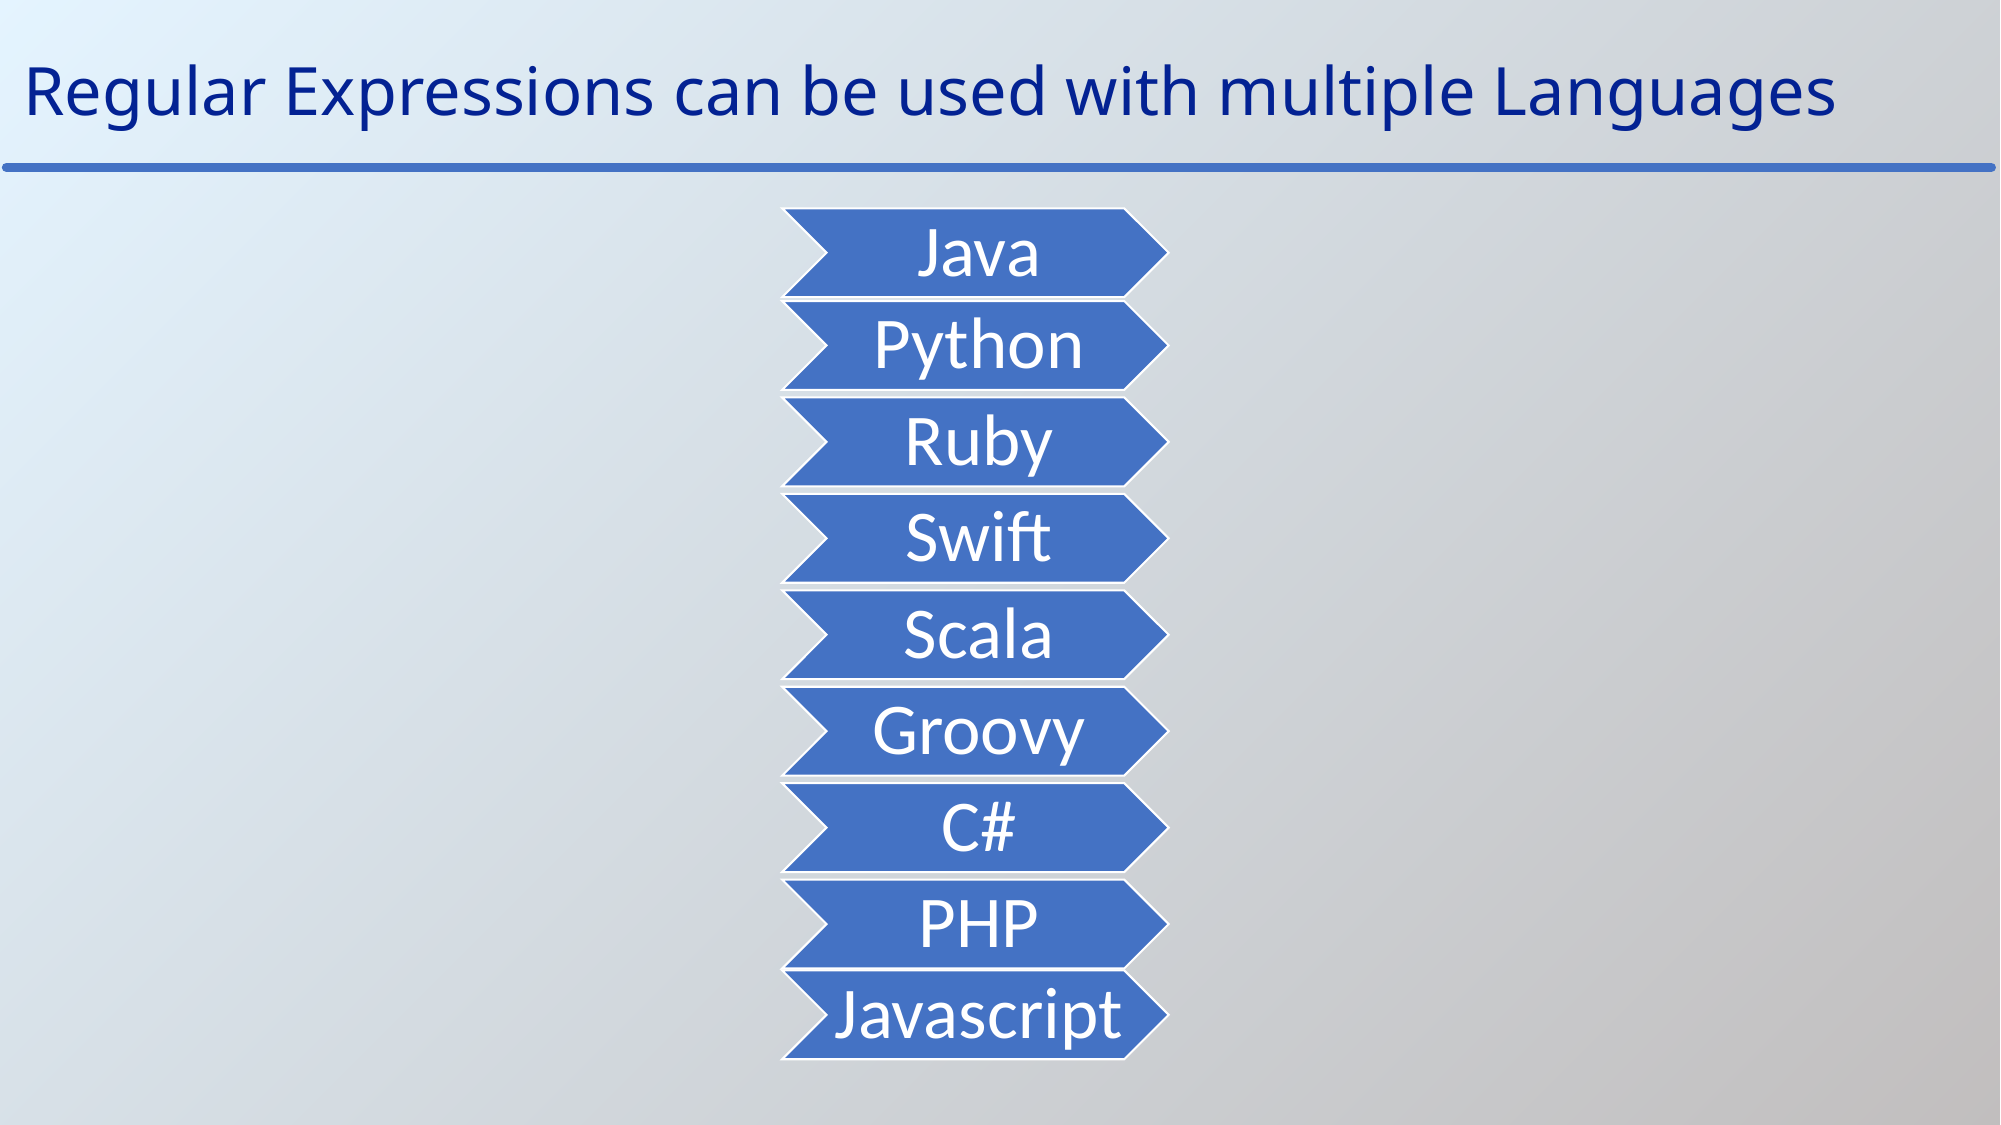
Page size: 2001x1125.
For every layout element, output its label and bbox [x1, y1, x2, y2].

text_box [22, 197, 1734, 1060]
text_box [6, 41, 1992, 168]
